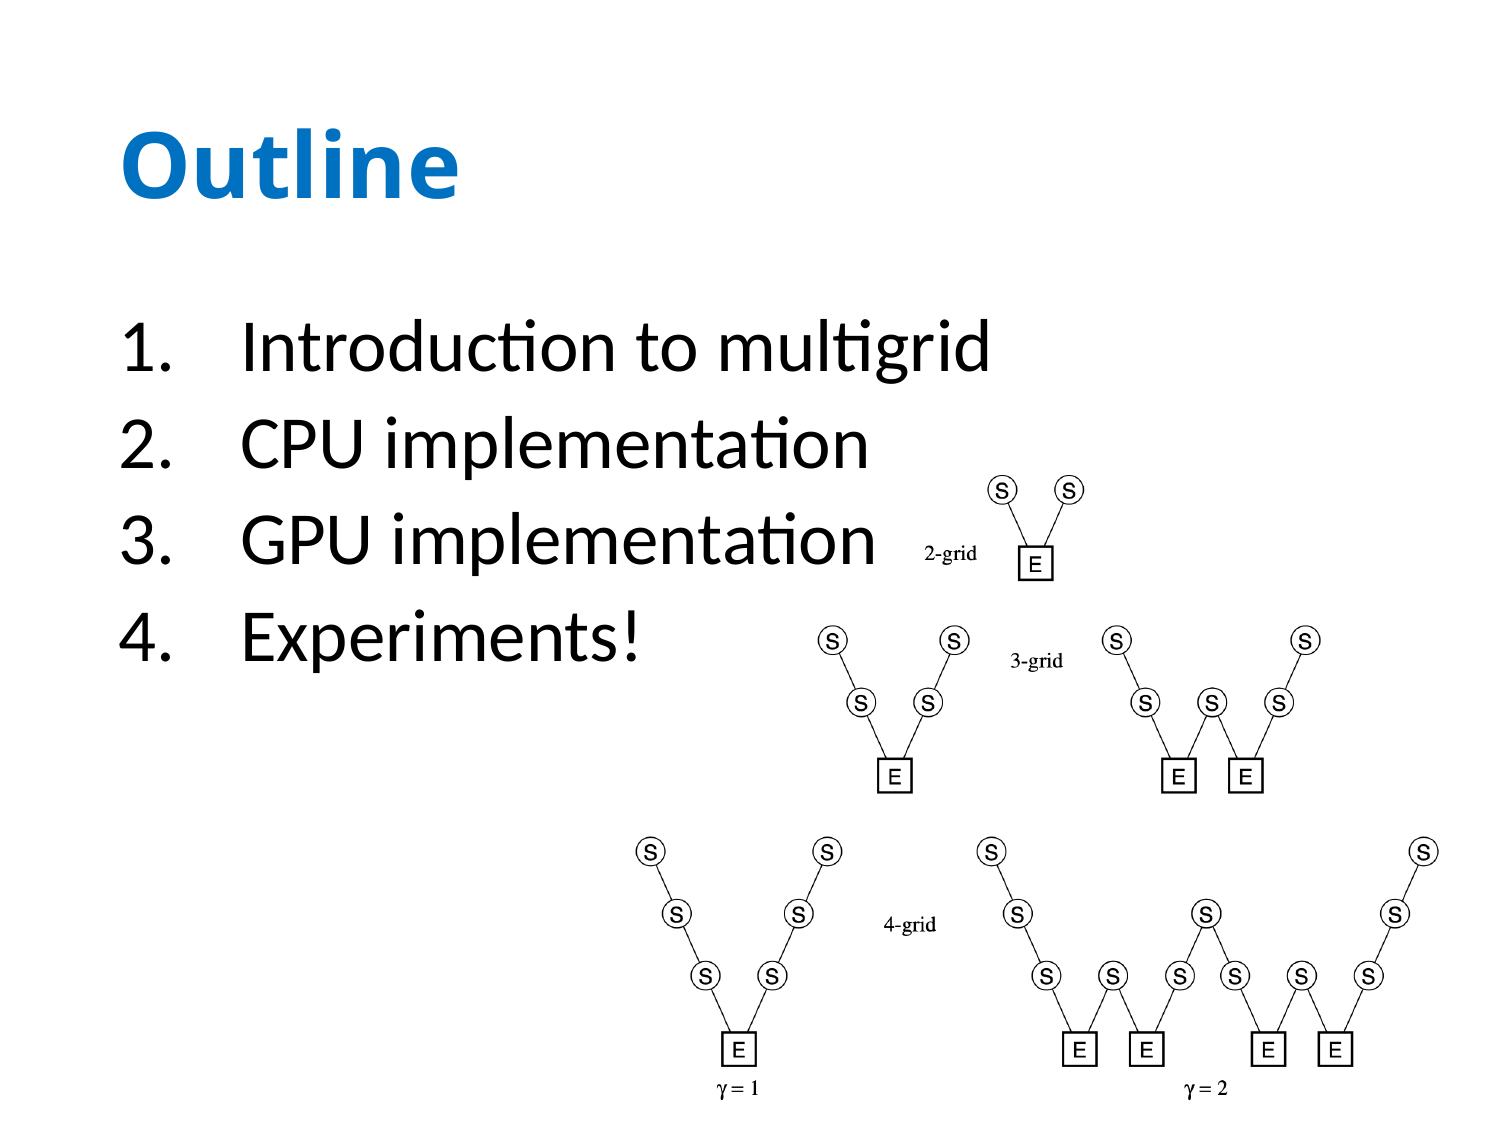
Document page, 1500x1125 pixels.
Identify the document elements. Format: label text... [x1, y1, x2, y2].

list Introduction to multigrid CPU implementation GPU implementation Experiments! [103, 299, 1397, 1014]
picture [620, 436, 1470, 1125]
title Outline [103, 59, 1397, 278]
